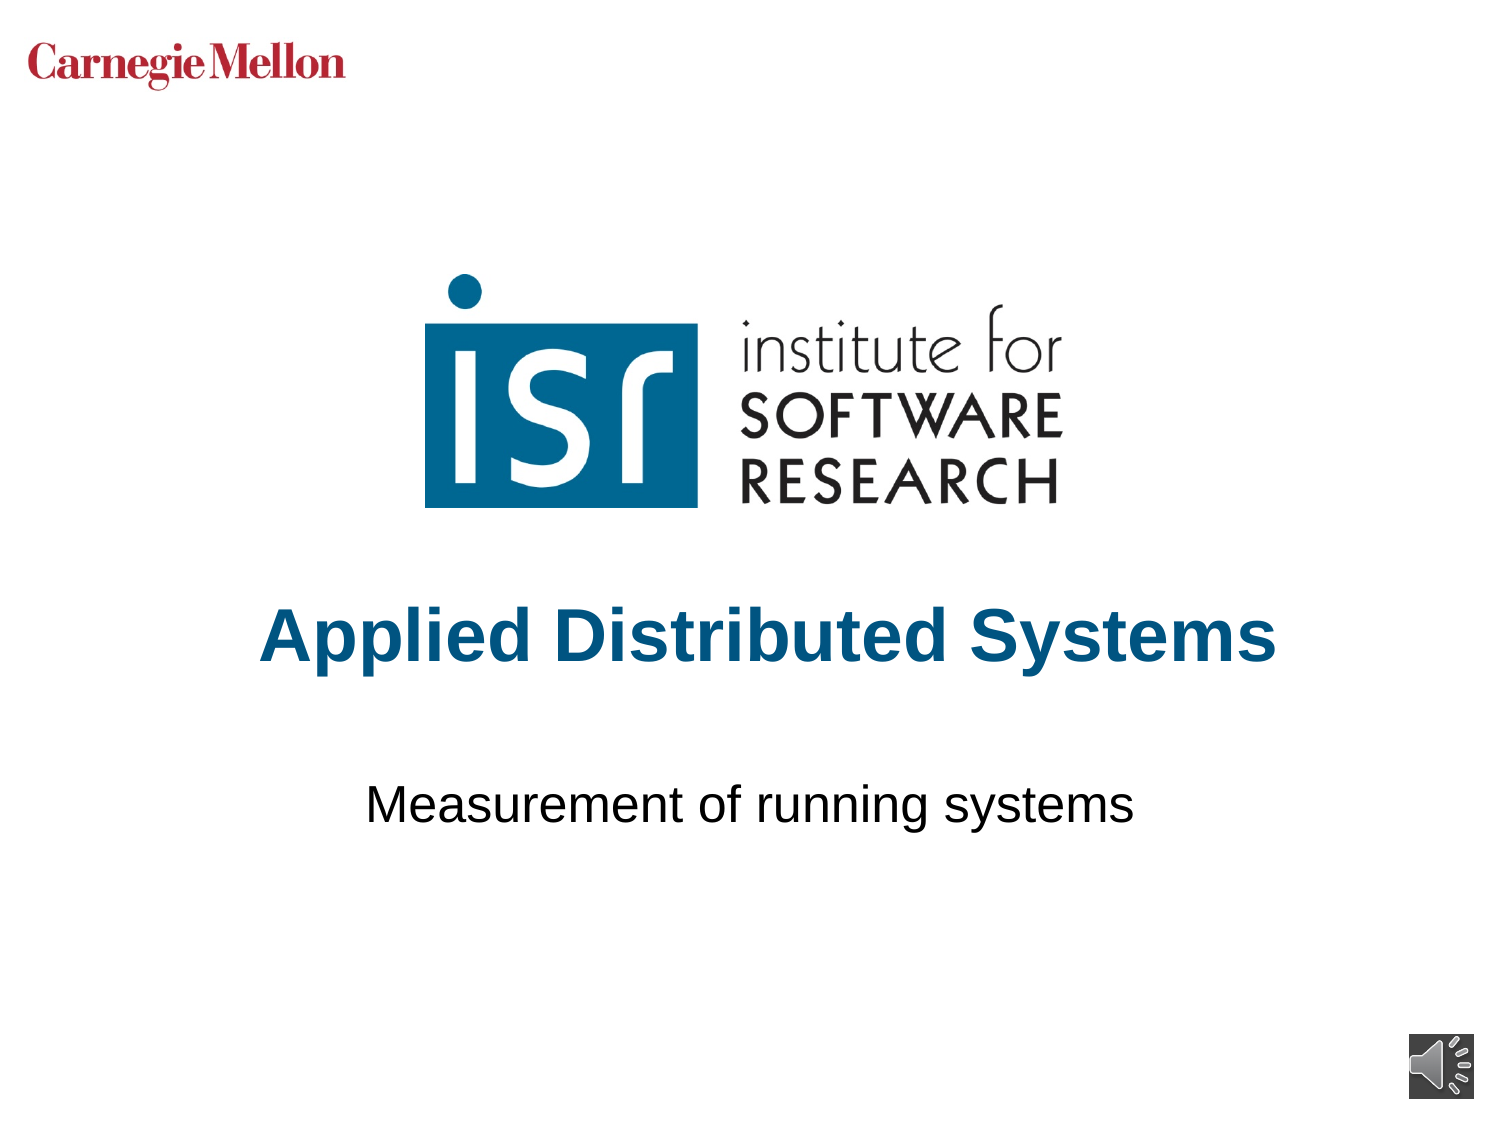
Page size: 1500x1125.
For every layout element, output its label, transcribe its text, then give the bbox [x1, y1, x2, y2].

picture [456, 351, 475, 483]
picture [509, 349, 590, 487]
subtitle Measurement of running systems [225, 762, 1275, 850]
picture [425, 274, 1063, 508]
picture [24, 37, 349, 92]
picture [1408, 1033, 1476, 1101]
title Applied Distributed Systems [87, 562, 1450, 700]
picture [622, 351, 673, 483]
